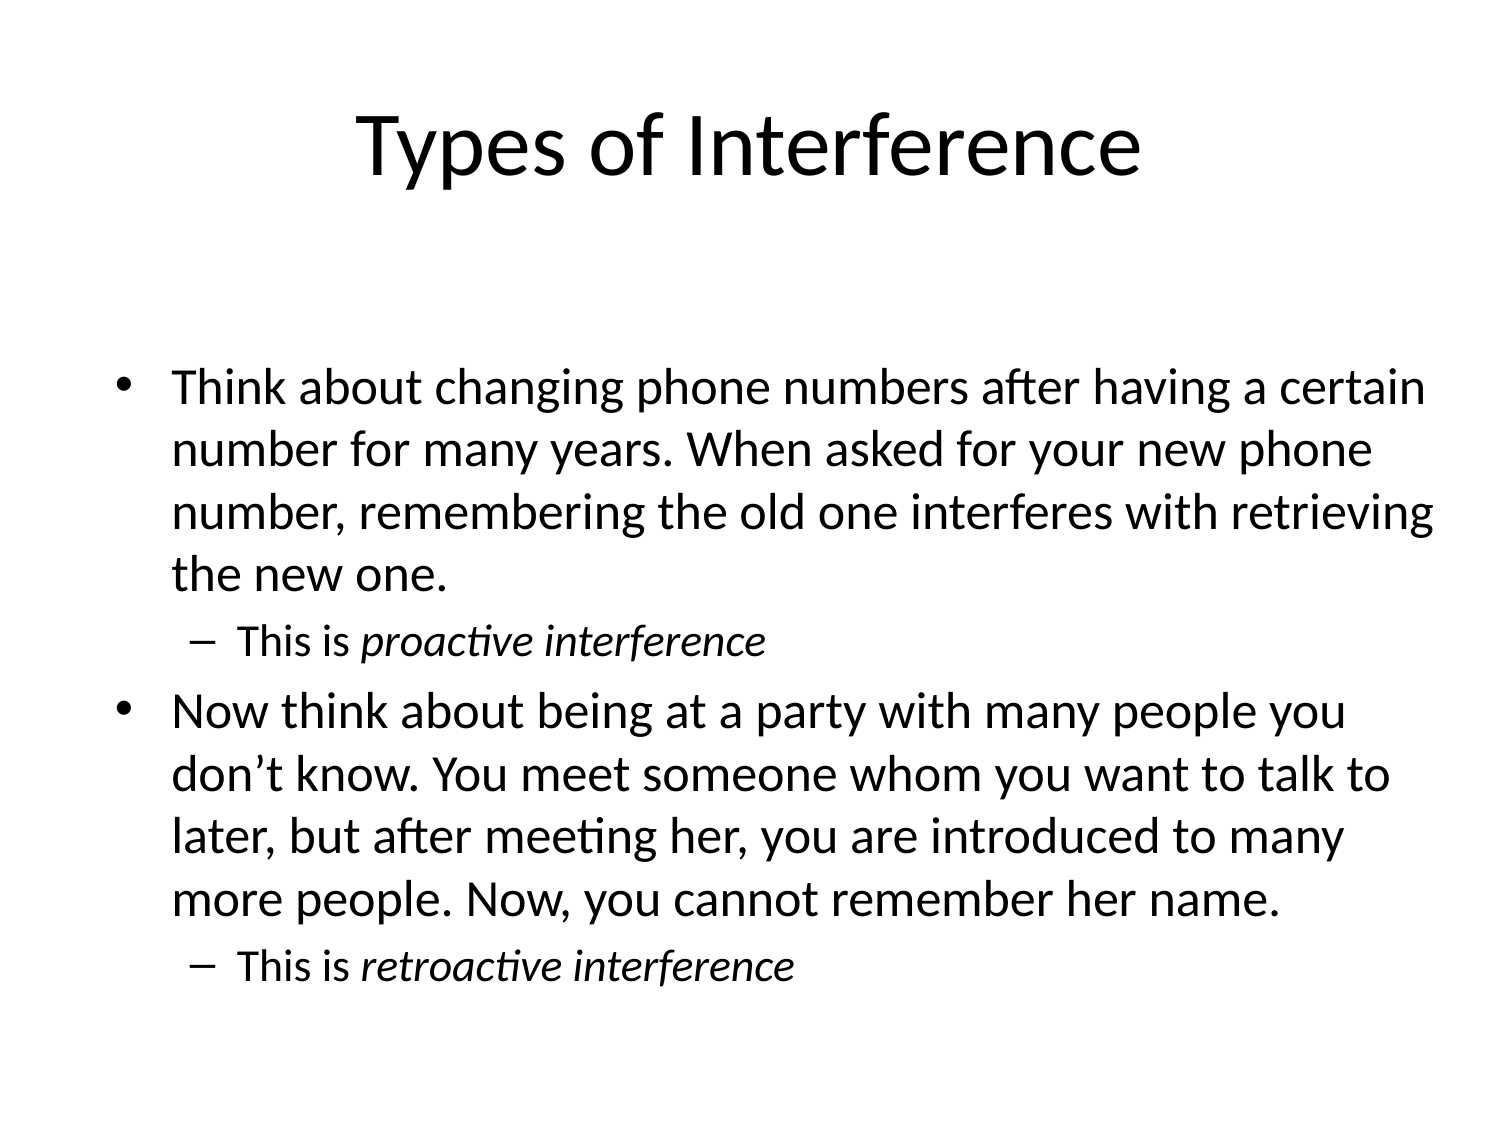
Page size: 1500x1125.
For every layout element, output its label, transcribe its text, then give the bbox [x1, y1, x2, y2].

title Types of Interference [75, 45, 1425, 233]
list Think about changing phone numbers after having a certain number for many years. When asked for your new phone number, remembering the old one interferes with retrieving the new one. This is proactive interference Now think about being at a party with many people you don’t know. You meet someone whom you want to talk to later, but after meeting her, you are introduced to many more people. Now, you cannot remember her name. This is retroactive interference [99, 344, 1463, 1038]
